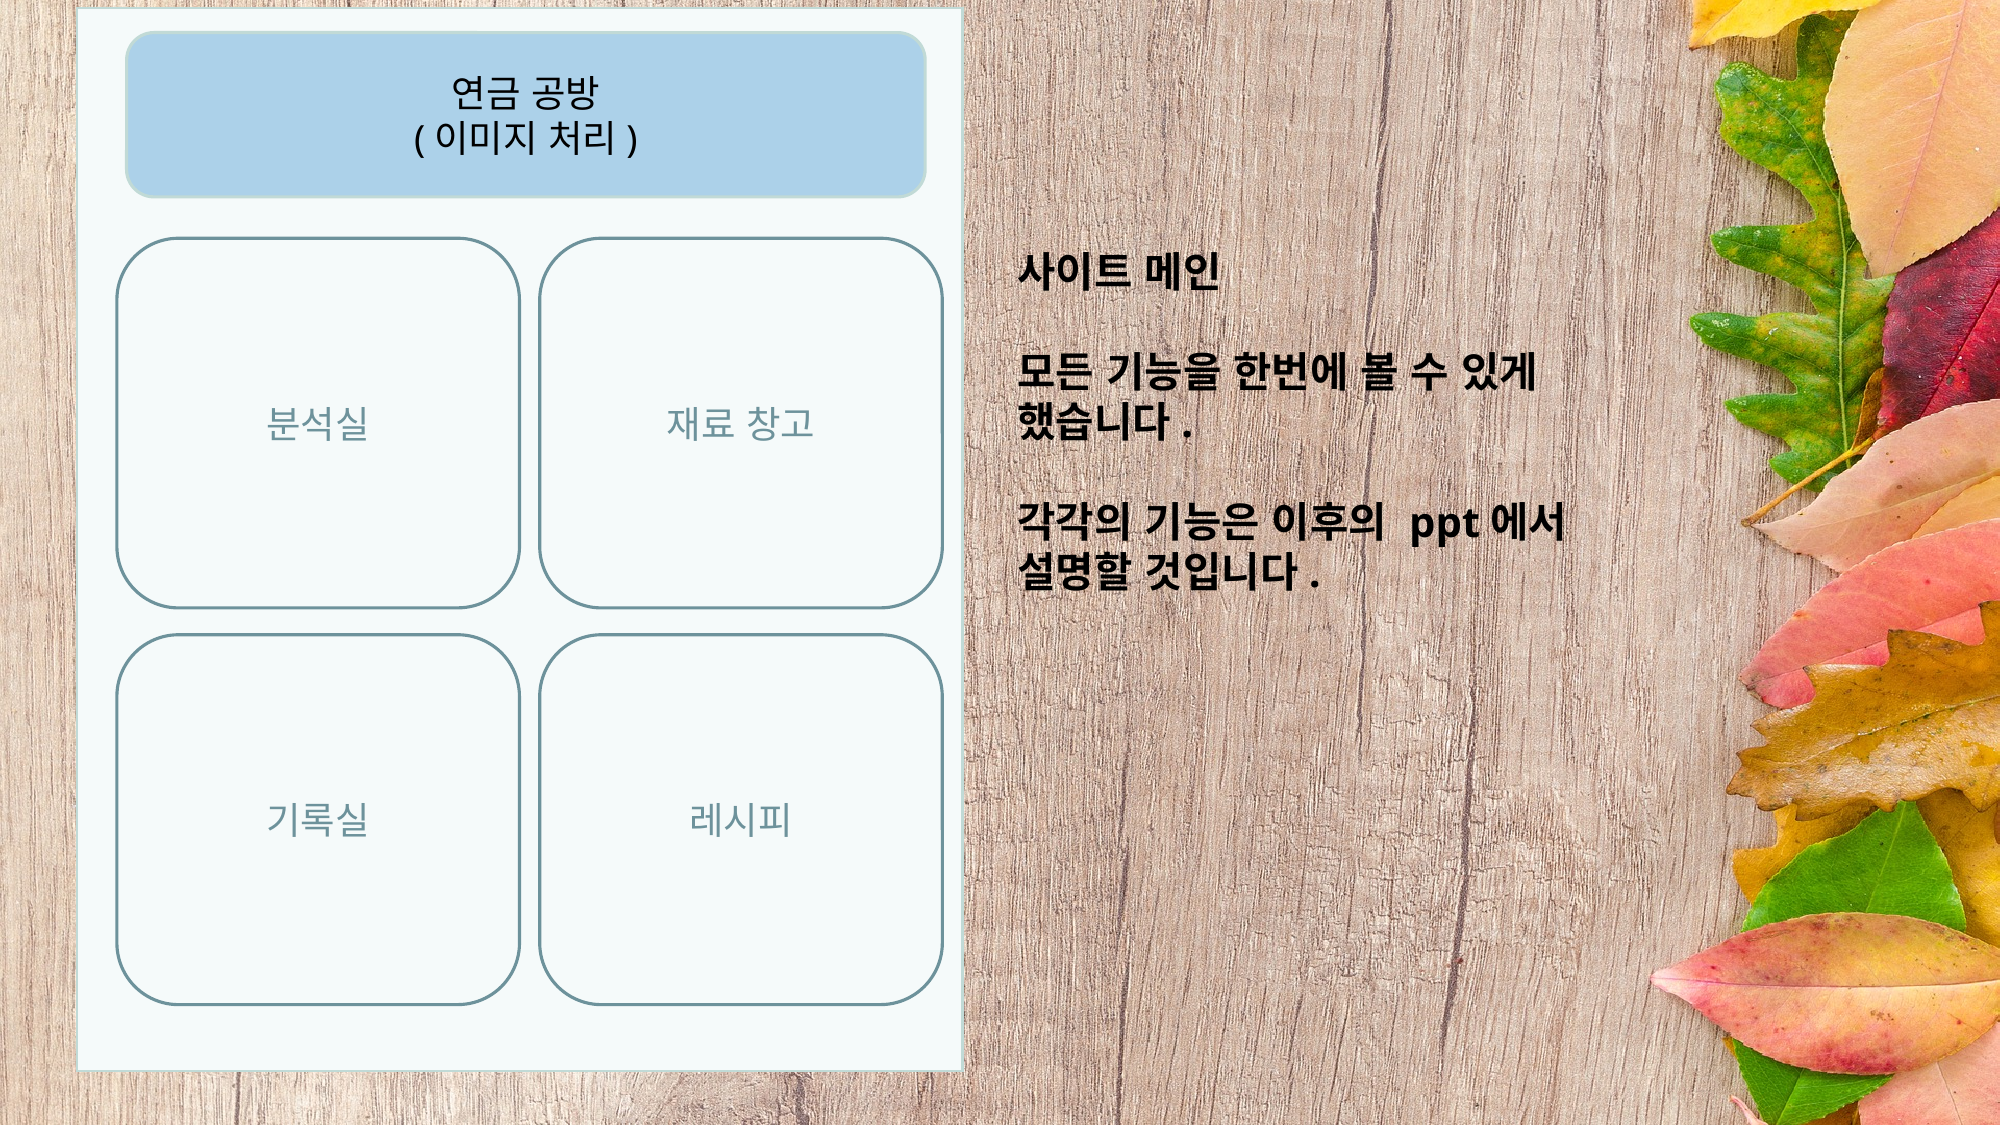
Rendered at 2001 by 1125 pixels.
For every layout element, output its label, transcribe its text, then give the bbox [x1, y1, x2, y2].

text_box 사이트 메인 모든 기능을 한번에 볼 수 있게 했습니다. 각각의 기능은 이후의 ppt에서 설명할 것입니다. [1002, 238, 1660, 654]
picture [0, 0, 2000, 1125]
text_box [76, 8, 963, 1072]
